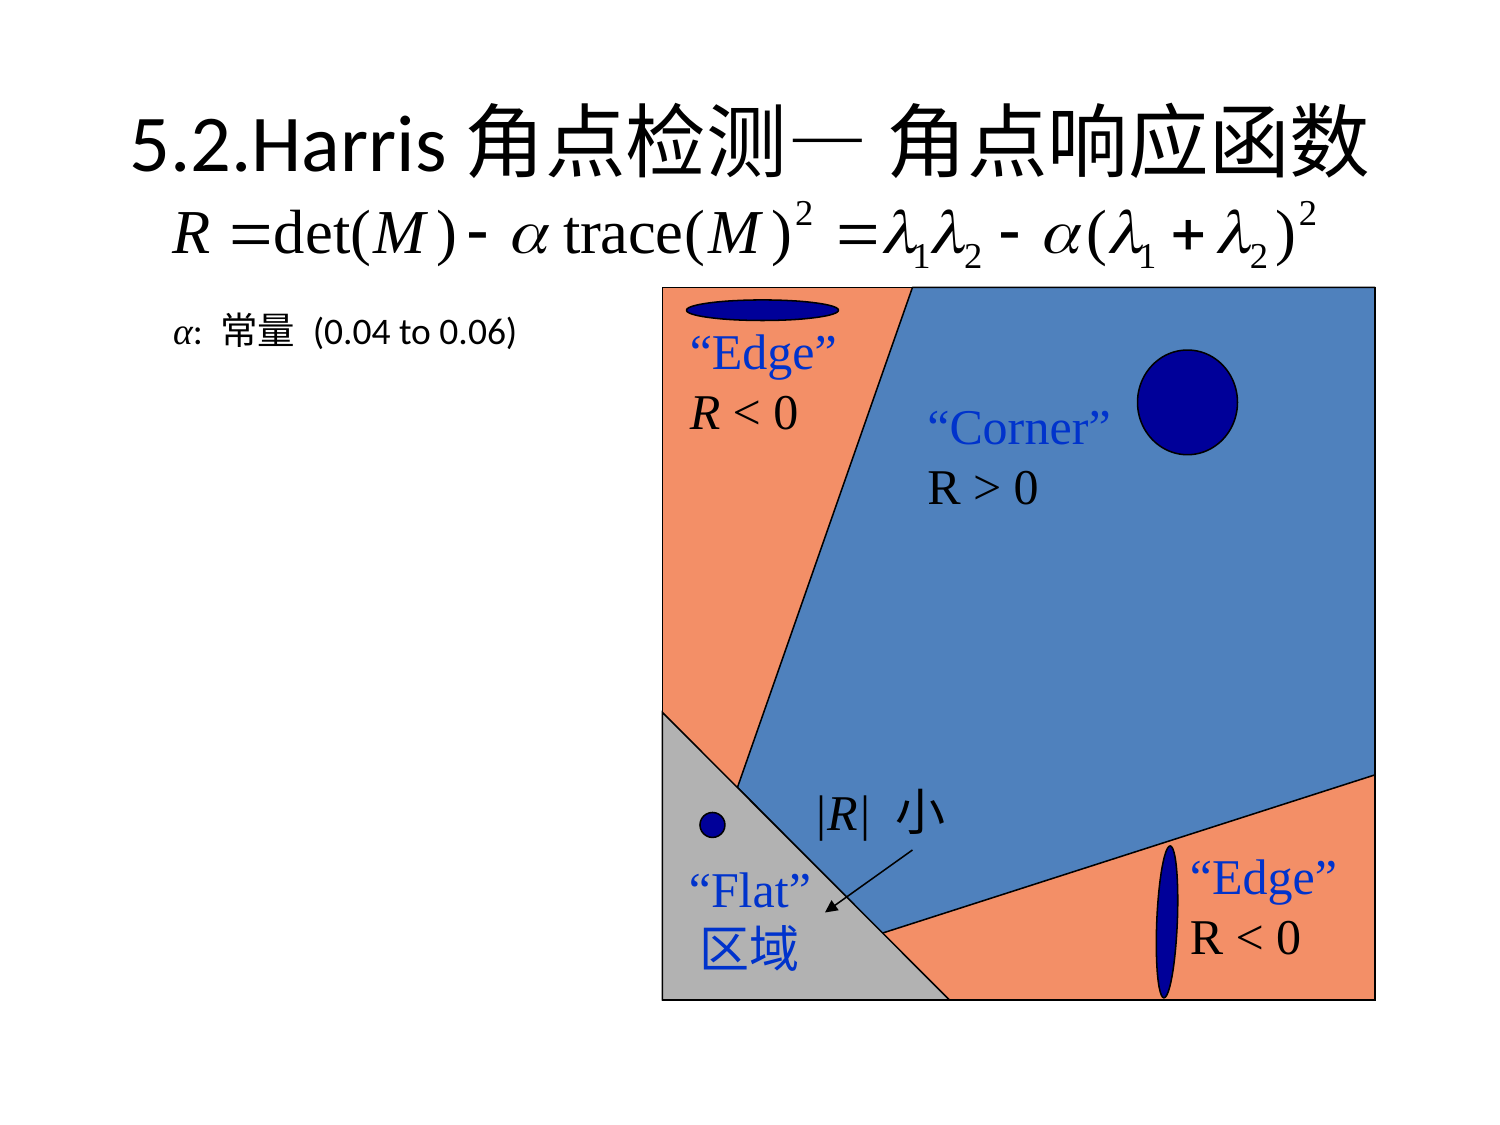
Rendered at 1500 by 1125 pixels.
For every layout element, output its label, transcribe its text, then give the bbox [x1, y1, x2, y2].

text_box “Edge” R < 0 [674, 312, 888, 448]
text_box [662, 712, 798, 849]
text_box [662, 287, 912, 786]
text_box “Edge” R < 0 [1174, 837, 1388, 973]
text_box α: 常量 (0.04 to 0.06) [158, 299, 533, 360]
text_box [1156, 845, 1178, 998]
text_box [884, 840, 1375, 1000]
text_box [662, 900, 950, 1000]
text_box [1185, 776, 1375, 837]
text_box [686, 299, 839, 321]
text_box |R| 小 [798, 773, 961, 849]
text_box [825, 849, 913, 913]
text_box “Flat” 区域 [650, 849, 850, 985]
title 5.2.Harris角点检测— 角点响应函数 [75, 45, 1425, 233]
text_box [699, 812, 725, 838]
text_box [1137, 350, 1238, 455]
text_box [737, 287, 1375, 933]
text_box “Corner” R > 0 [912, 387, 1350, 523]
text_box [160, 185, 1330, 280]
